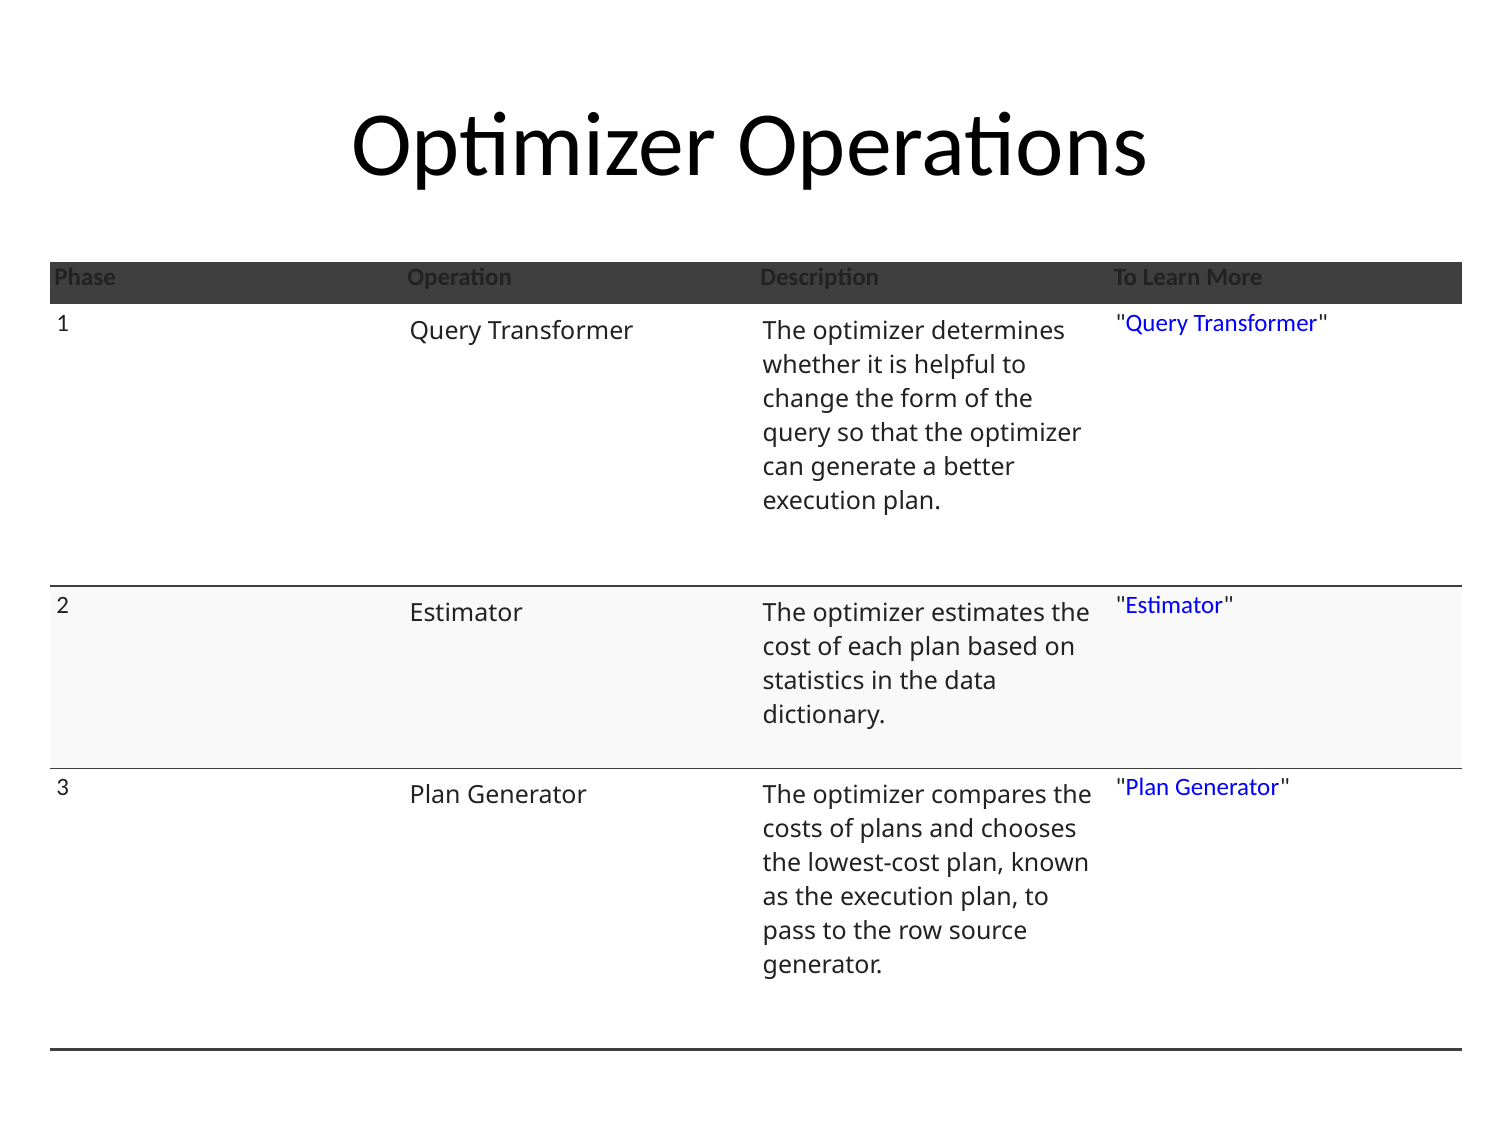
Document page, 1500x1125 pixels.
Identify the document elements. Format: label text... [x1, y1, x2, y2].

table_cell "Plan Generator" [1109, 769, 1462, 1048]
table_cell "Estimator" [1109, 587, 1462, 768]
title Optimizer Operations [75, 45, 1425, 233]
table_header Operation [403, 262, 756, 304]
table_cell Query Transformer [403, 304, 756, 585]
table_cell 2 [50, 587, 403, 768]
table_cell 3 [50, 769, 403, 1048]
table_cell Plan Generator [403, 769, 756, 1048]
table_cell The optimizer estimates the cost of each plan based on statistics in the data dictionary. [756, 587, 1109, 768]
table_cell Estimator [403, 587, 756, 768]
table_header To Learn More [1109, 262, 1462, 304]
table_cell "Query Transformer" [1109, 304, 1462, 585]
table_cell 1 [50, 304, 403, 585]
table_header Phase [50, 262, 403, 304]
table_cell The optimizer compares the costs of plans and chooses the lowest-cost plan, known as the execution plan, to pass to the row source generator. [756, 769, 1109, 1048]
table_header Description [756, 262, 1109, 304]
table_cell The optimizer determines whether it is helpful to change the form of the query so that the optimizer can generate a better execution plan. [756, 304, 1109, 585]
